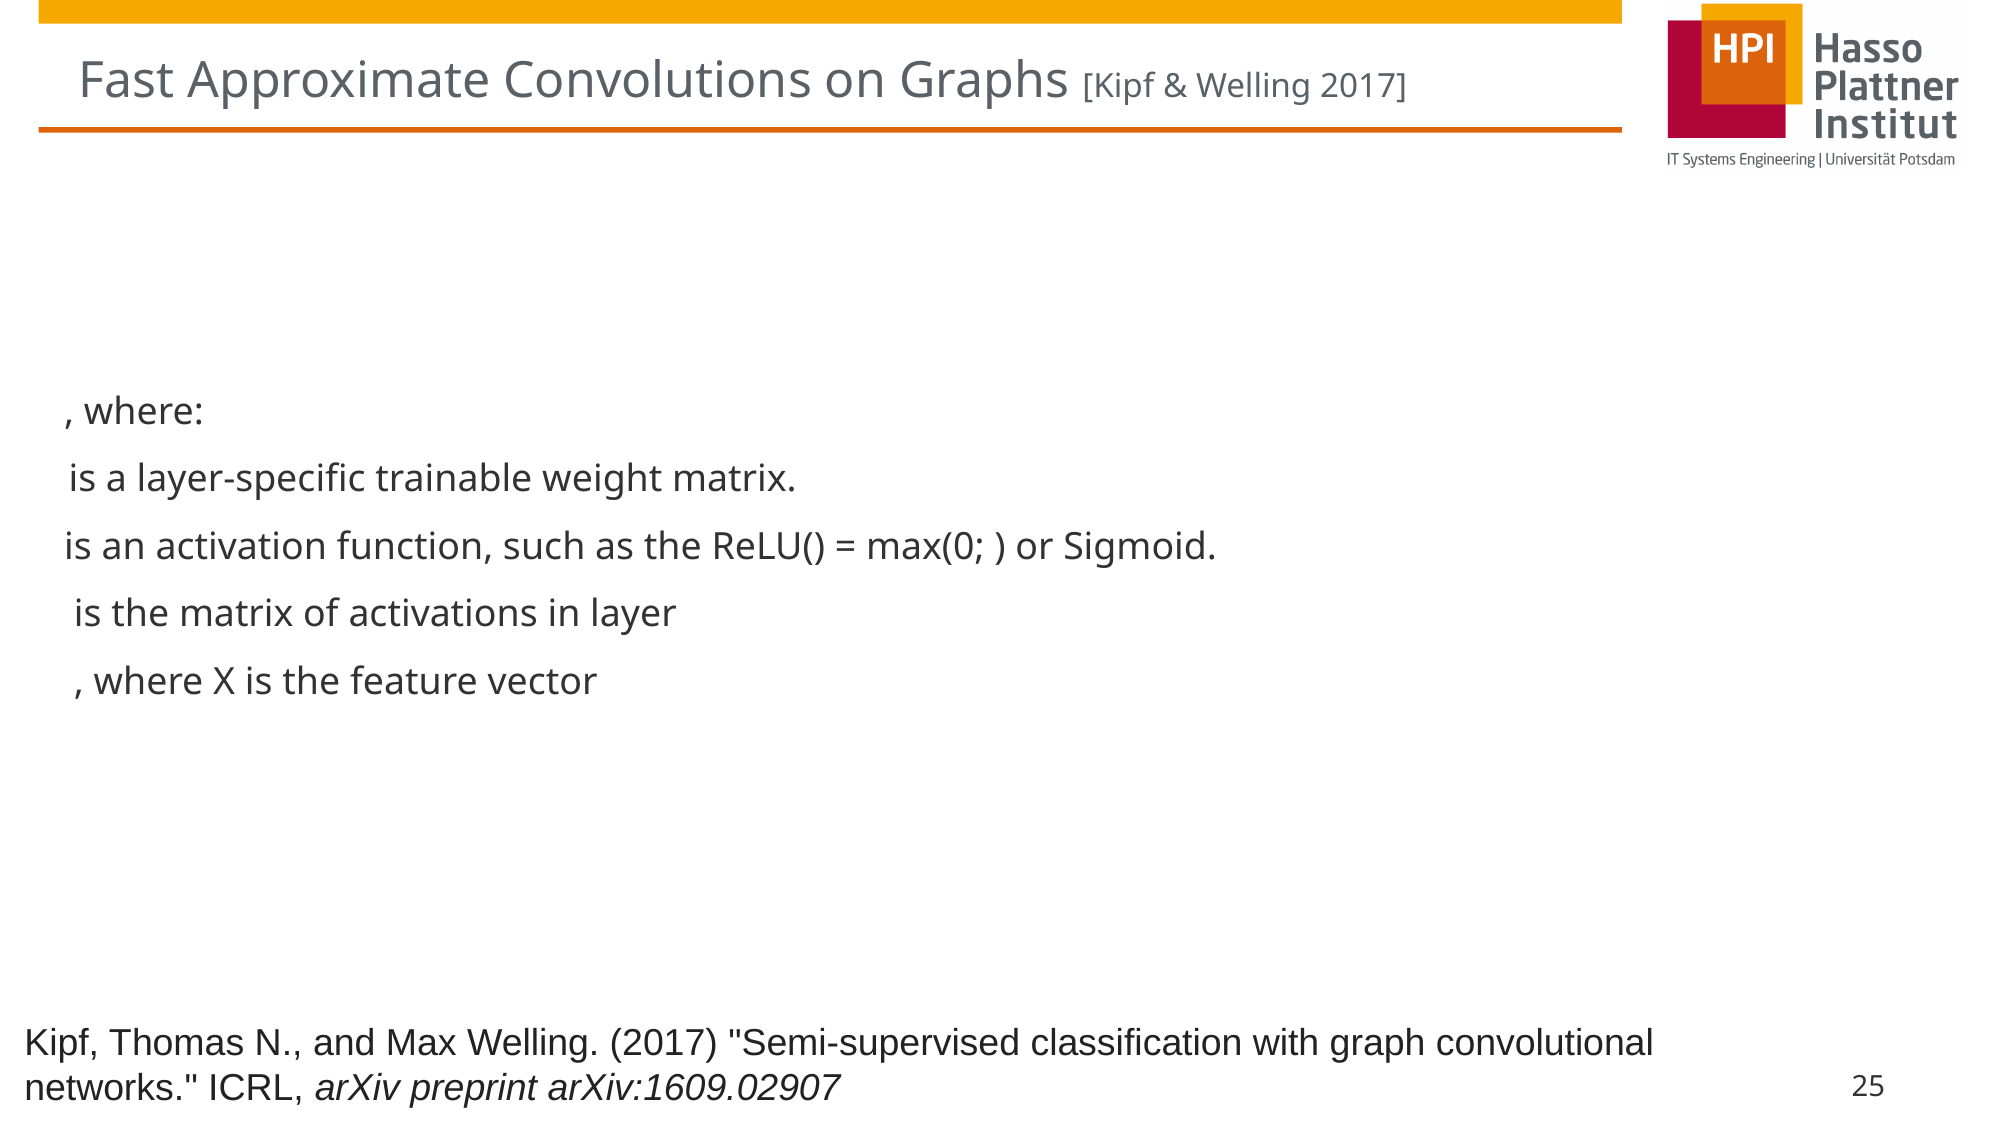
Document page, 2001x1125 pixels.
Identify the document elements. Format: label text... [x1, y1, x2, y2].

slide_number 25 [1853, 1064, 1961, 1107]
picture [1664, 0, 1965, 170]
title Fast Approximate Convolutions on Graphs [Kipf & Welling 2017] [78, 23, 1583, 176]
text_box Kipf, Thomas N., and Max Welling. (2017) "Semi-supervised classification with graph convolutional networks." ICRL, arXiv preprint arXiv:1609.02907 [9, 1011, 1853, 1116]
